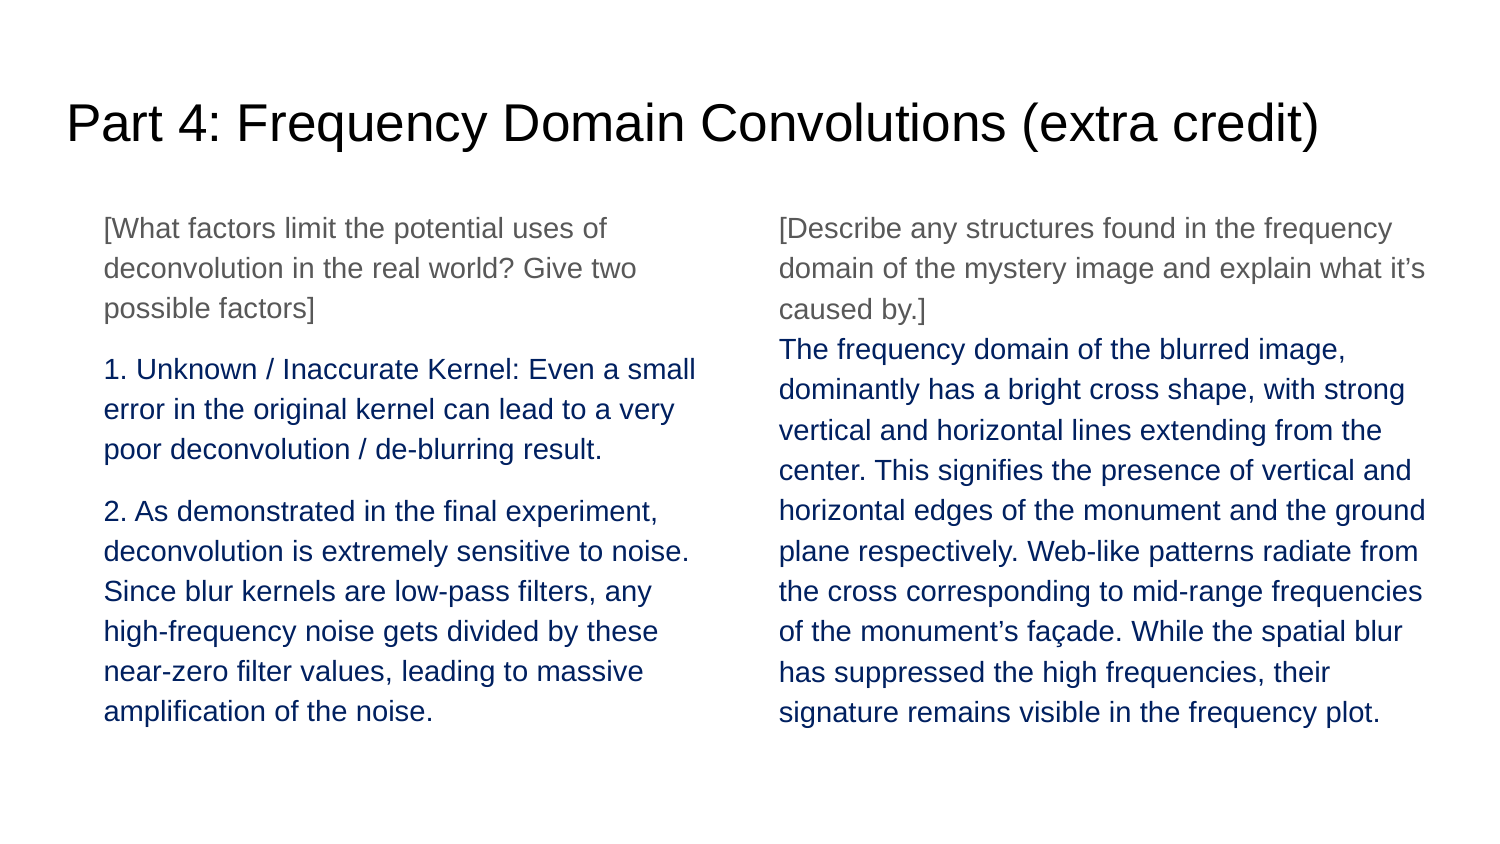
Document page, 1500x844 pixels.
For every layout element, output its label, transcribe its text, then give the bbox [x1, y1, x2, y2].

title Part 4: Frequency Domain Convolutions (extra credit) [51, 72, 1449, 167]
list [What factors limit the potential uses of deconvolution in the real world? Give two possible factors] 1. Unknown / Inaccurate Kernel: Even a small error in the original kernel can lead to a very poor deconvolution / de-blurring result. 2. As demonstrated in the final experiment, deconvolution is extremely sensitive to noise. Since blur kernels are low-pass filters, any high-frequency noise gets divided by these near-zero filter values, leading to massive amplification of the noise. [51, 189, 736, 750]
text_box [Describe any structures found in the frequency domain of the mystery image and explain what it’s caused by.] The frequency domain of the blurred image, dominantly has a bright cross shape, with strong vertical and horizontal lines extending from the center. This signifies the presence of vertical and horizontal edges of the monument and the ground plane respectively. Web-like patterns radiate from the cross corresponding to mid-range frequencies of the monument’s façade. While the spatial blur has suppressed the high frequencies, their signature remains visible in the frequency plot. [764, 189, 1449, 750]
